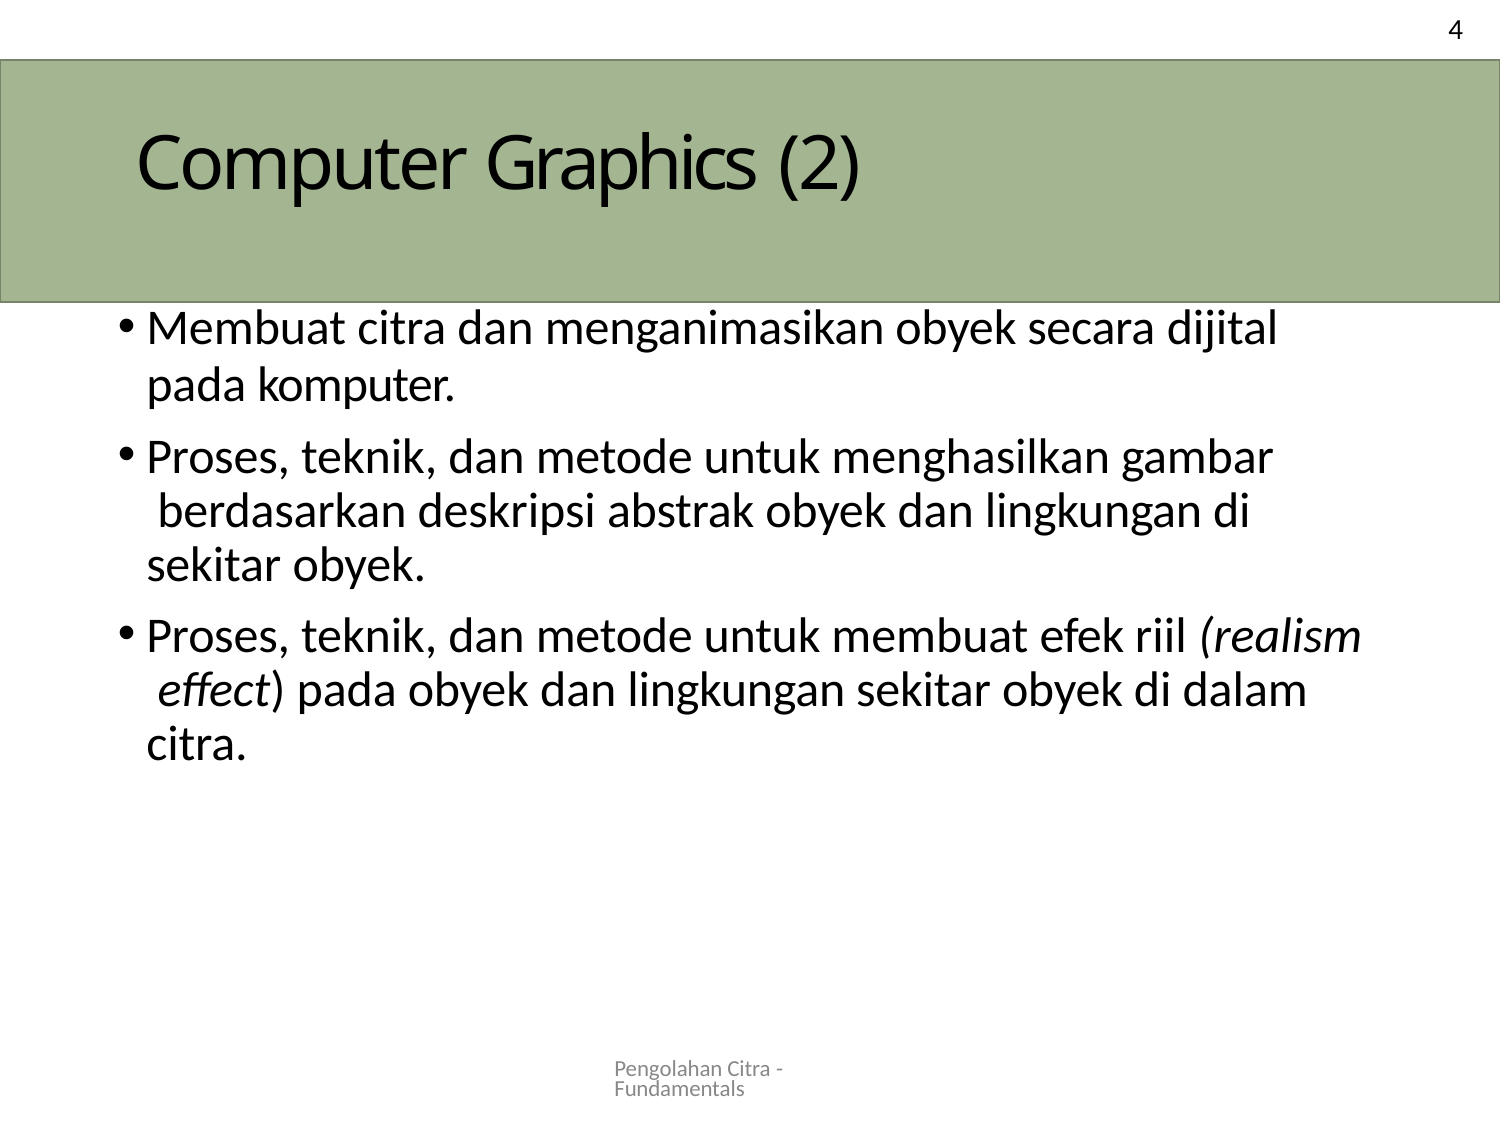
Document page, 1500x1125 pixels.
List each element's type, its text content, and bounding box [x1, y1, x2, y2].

title Computer Graphics (2) [0, 60, 1500, 303]
text_box 4 [1446, 8, 1466, 46]
text_box Membuat citra dan menganimasikan obyek secara dijital pada komputer. Proses, teknik, dan metode untuk menghasilkan gambar berdasarkan deskripsi abstrak obyek dan lingkungan di sekitar obyek. Proses, teknik, dan metode untuk membuat efek riil (realism effect) pada obyek dan lingkungan sekitar obyek di dalam citra. [115, 295, 1373, 771]
slide_number Pengolahan Citra - Fundamentals [612, 1061, 889, 1125]
